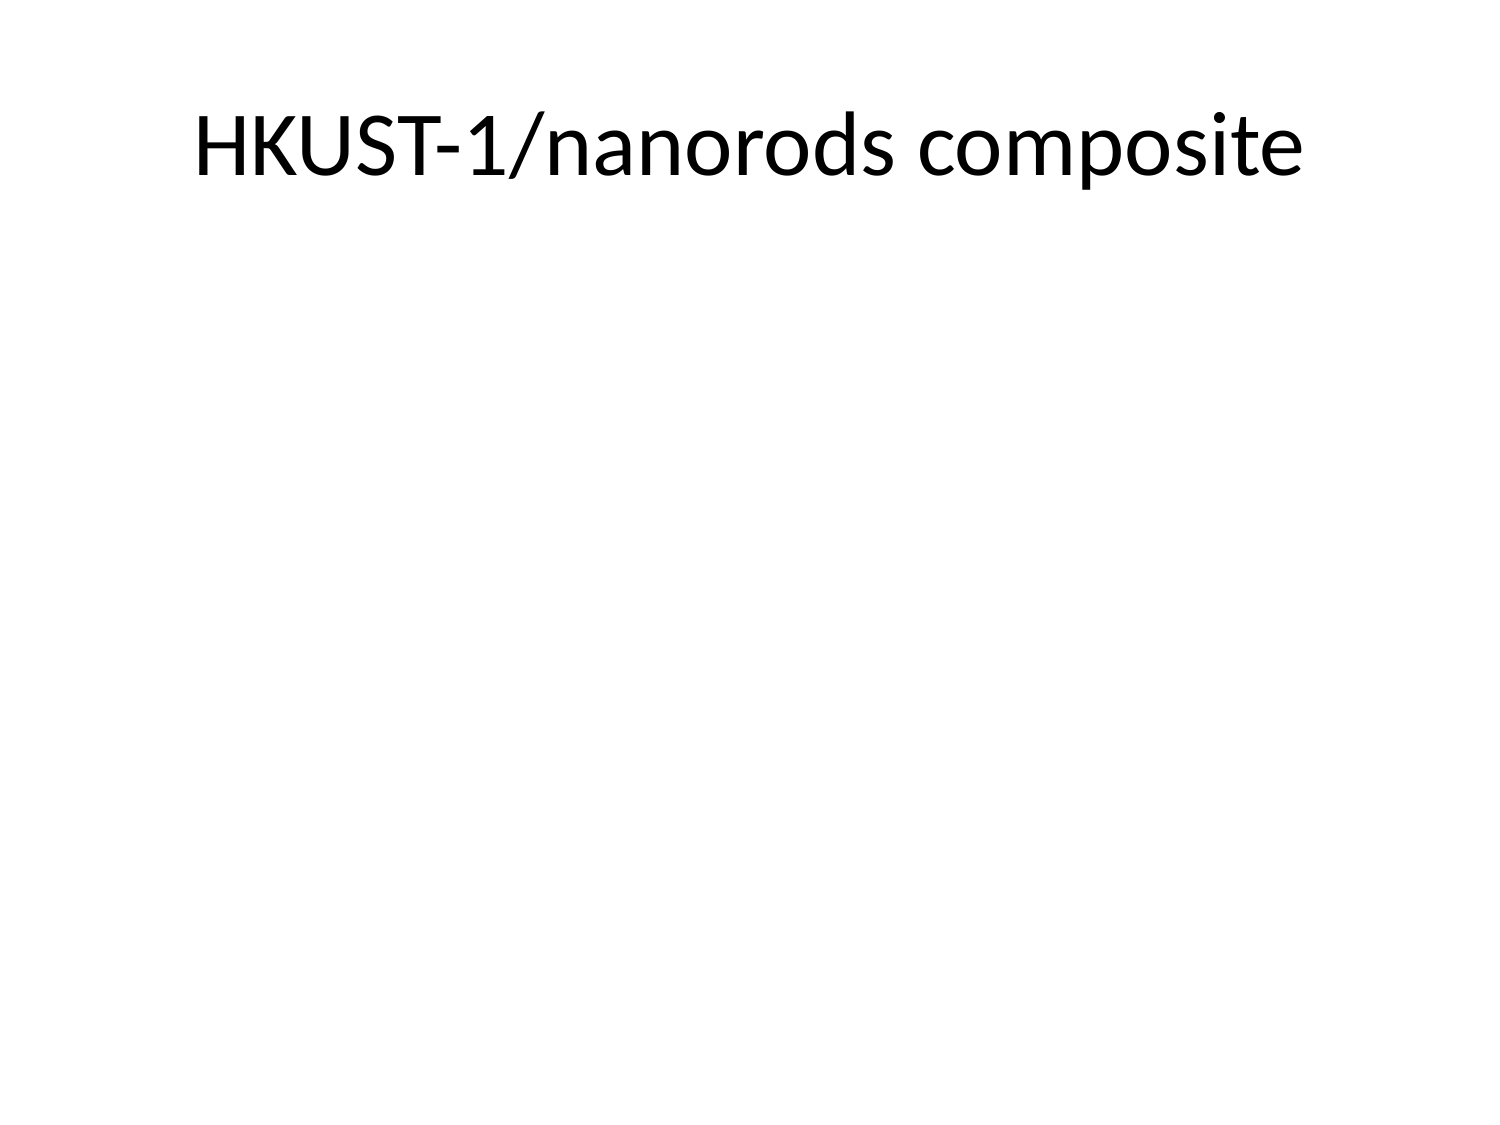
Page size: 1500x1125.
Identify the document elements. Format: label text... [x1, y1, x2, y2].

title HKUST-1/nanorods composite [75, 45, 1425, 233]
